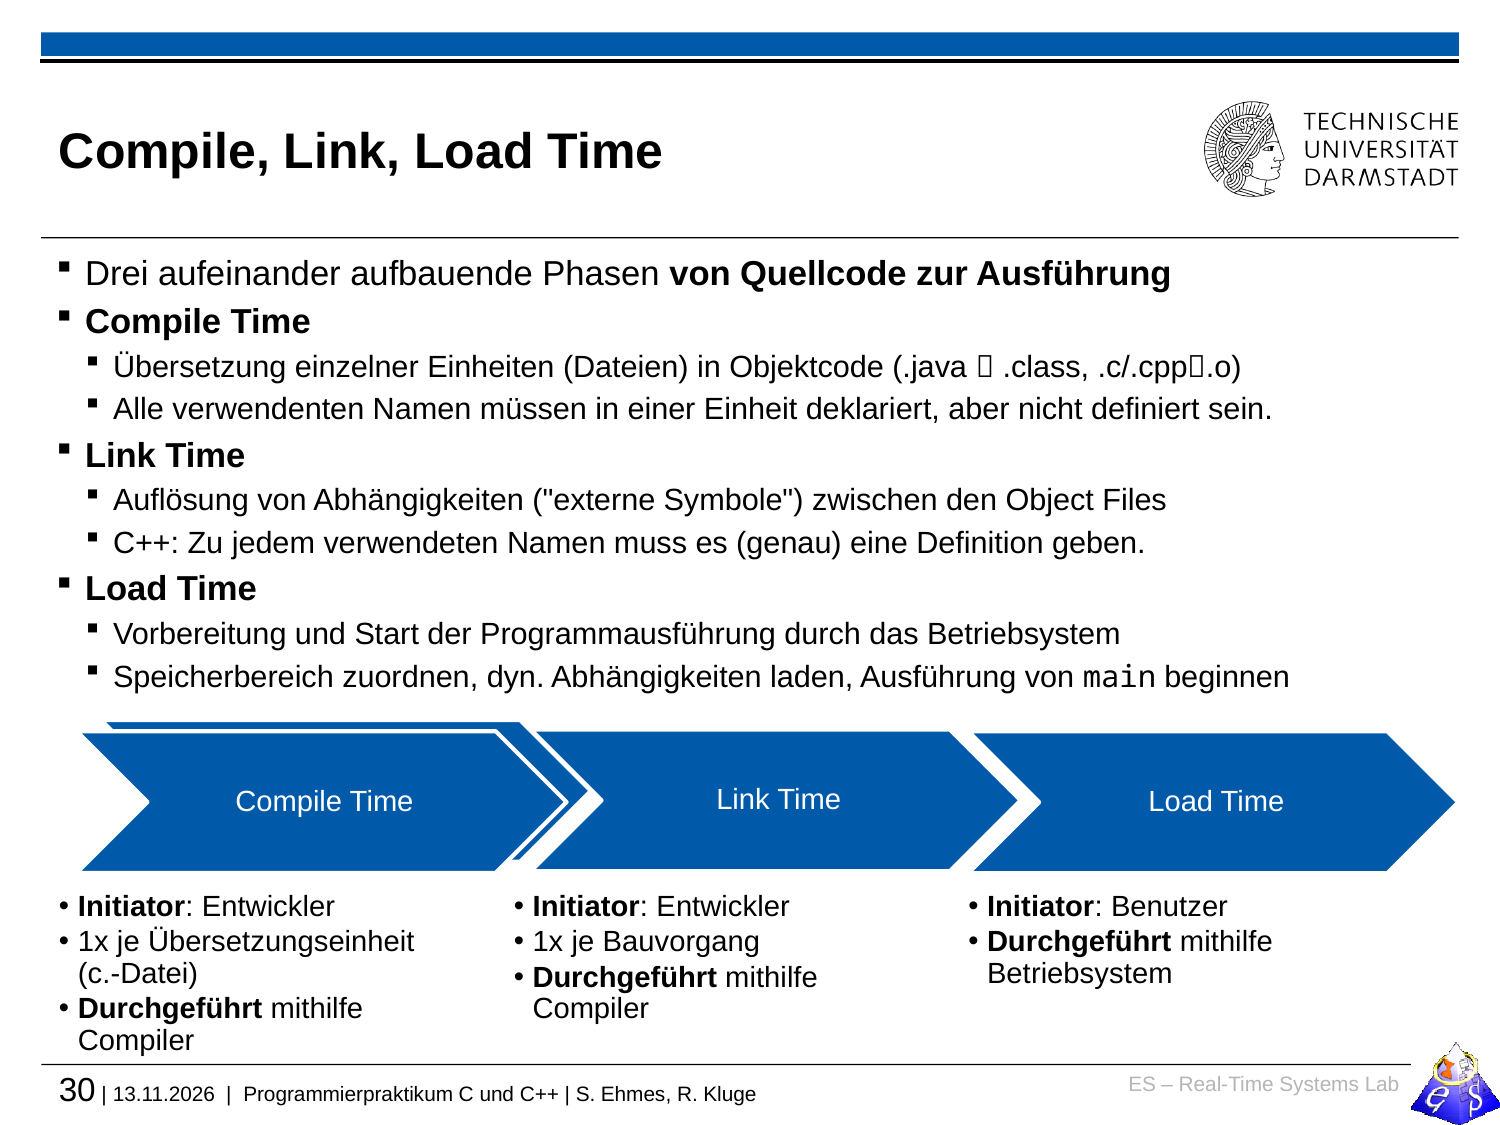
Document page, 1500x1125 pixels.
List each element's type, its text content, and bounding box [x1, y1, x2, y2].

picture [1411, 1041, 1500, 1125]
title Compile, Link, Load Time [58, 80, 1187, 218]
list Drei aufeinander aufbauende Phasen von Quellcode zur Ausführung Compile Time Übersetzung einzelner Einheiten (Dateien) in Objektcode (.java  .class, .c/.cpp.o) Alle verwendenten Namen müssen in einer Einheit deklariert, aber nicht definiert sein. Link Time Auflösung von Abhängigkeiten ("externe Symbole") zwischen den Object Files C++: Zu jedem verwendeten Namen muss es (genau) eine Definition geben. Load Time Vorbereitung und Start der Programmausführung durch das Betriebsystem Speicherbereich zuordnen, dyn. Abhängigkeiten laden, Ausführung von main beginnen [41, 243, 1459, 705]
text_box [100, 719, 592, 724]
picture [1187, 84, 1483, 214]
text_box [58, 725, 1459, 1059]
